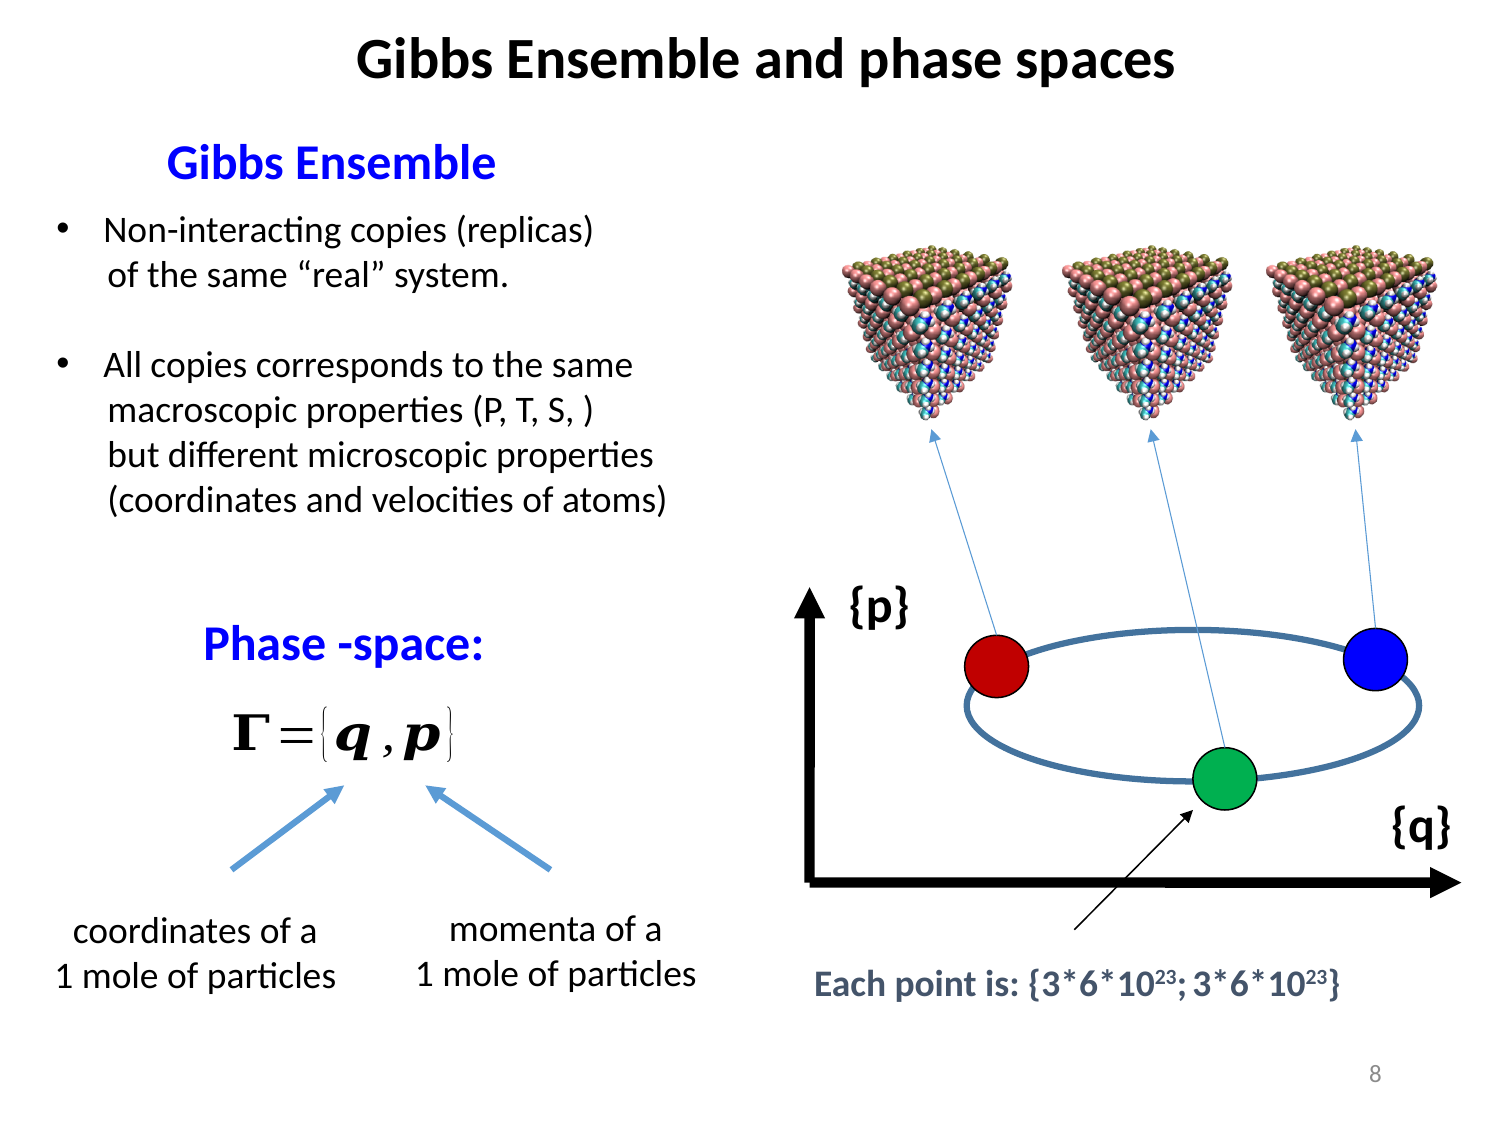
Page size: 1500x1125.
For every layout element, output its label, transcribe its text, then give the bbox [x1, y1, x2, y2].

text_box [231, 785, 345, 870]
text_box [964, 628, 1420, 810]
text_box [931, 429, 997, 636]
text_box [1150, 429, 1225, 748]
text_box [1355, 429, 1376, 629]
picture [1258, 233, 1452, 430]
text_box Each point is: {3*6*1023; 3*6*1023} [799, 951, 1356, 1011]
text_box coordinates of a 1 mole of particles [39, 898, 352, 1003]
text_box Gibbs Ensemble and phase spaces [342, 12, 1192, 98]
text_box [425, 785, 551, 870]
picture [1054, 233, 1248, 430]
slide_number 8 [1059, 1042, 1397, 1103]
text_box Gibbs Ensemble [152, 121, 512, 197]
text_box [809, 565, 1468, 883]
text_box momenta of a 1 mole of particles [399, 896, 712, 1001]
picture [834, 233, 1028, 430]
